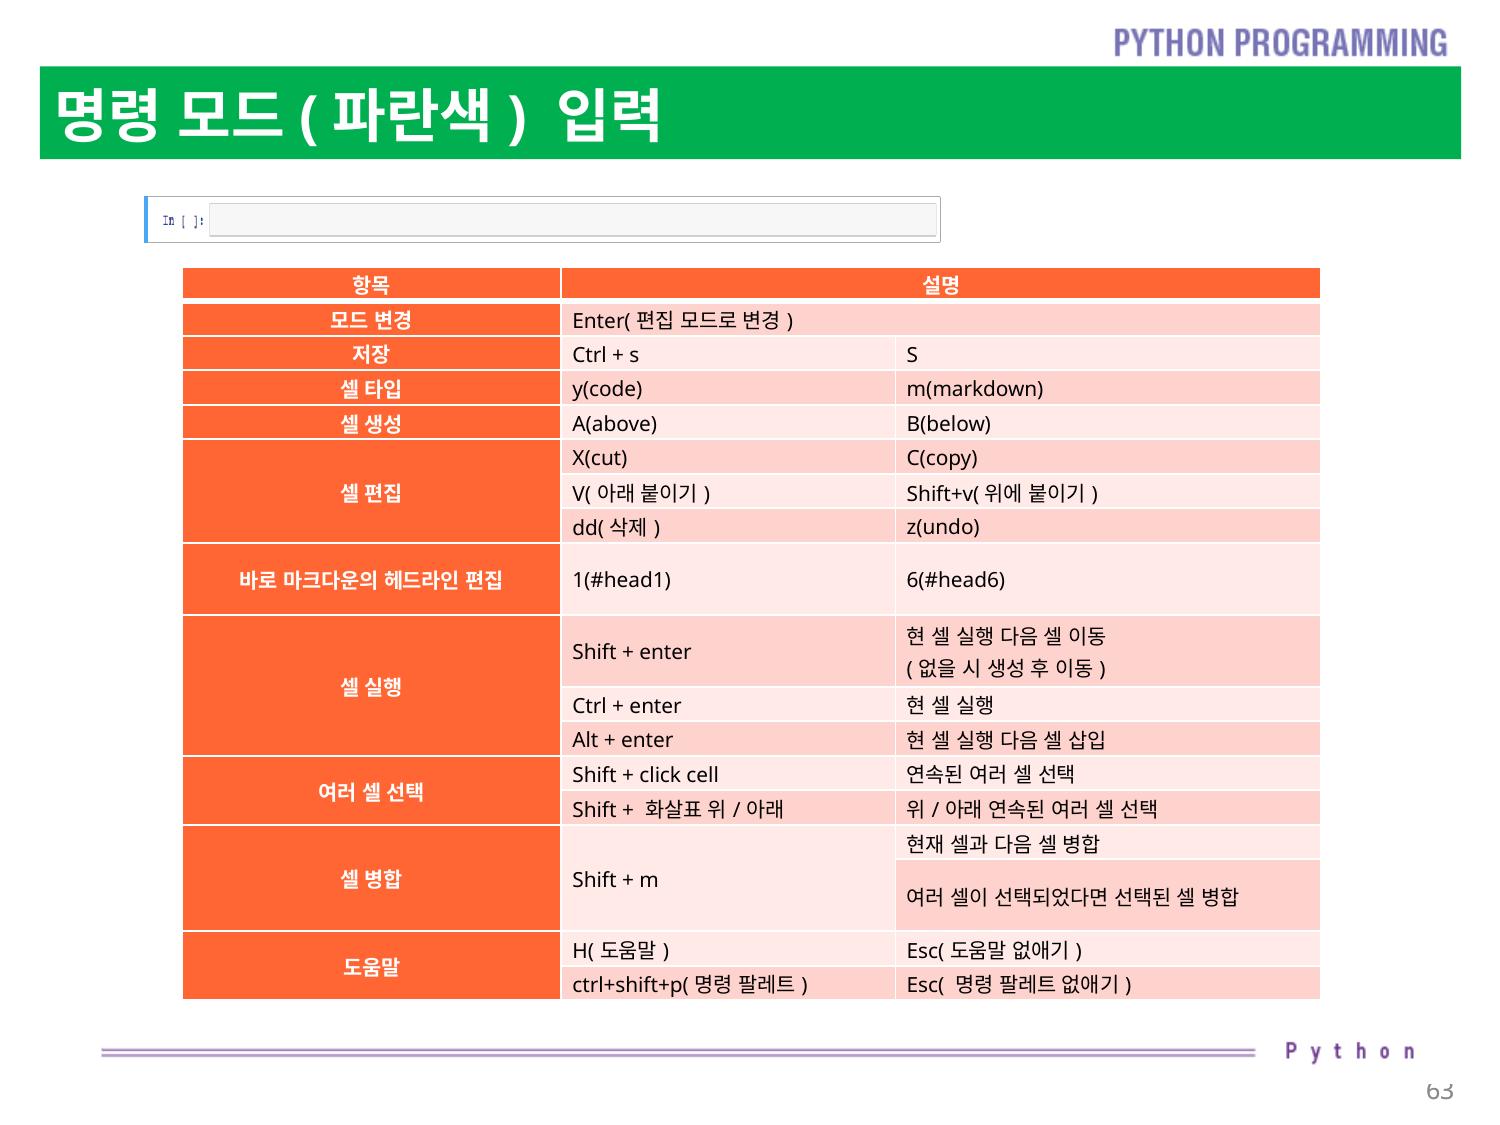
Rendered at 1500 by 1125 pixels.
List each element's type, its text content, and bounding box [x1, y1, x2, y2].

table_cell Alt + enter [562, 722, 895, 755]
table_cell 모드 변경 [183, 304, 560, 335]
table_cell Esc( 명령 팔레트 없애기) [896, 967, 1320, 999]
table_cell X(cut) [562, 440, 895, 473]
picture [18, 1020, 1483, 1084]
table_cell 저장 [183, 337, 560, 369]
table_cell 위/아래 연속된 여러 셀 선택 [896, 791, 1320, 824]
table_cell B(below) [896, 406, 1320, 438]
table_cell Shift + click cell [562, 757, 895, 789]
table_cell 여러 셀 선택 [183, 757, 560, 824]
picture [1106, 13, 1462, 66]
table_cell 셀 생성 [183, 406, 560, 438]
table_cell 현 셀 실행 다음 셀 이동 (없을 시 생성 후 이동) [896, 616, 1320, 686]
slide_number 63 [1119, 1071, 1470, 1112]
table_cell S [896, 337, 1320, 369]
table_cell y(code) [562, 371, 895, 404]
table_header 항목 [183, 268, 560, 298]
table_cell 셀 타입 [183, 371, 560, 404]
table_cell A(above) [562, 406, 895, 438]
table_cell 셀 실행 [183, 616, 560, 755]
picture [138, 185, 947, 253]
table_cell 바로 마크다운의 헤드라인 편집 [183, 544, 560, 614]
table_cell C(copy) [896, 440, 1320, 473]
table_cell Shift+v(위에 붙이기) [896, 475, 1320, 507]
table_cell m(markdown) [896, 371, 1320, 404]
table_cell z(undo) [896, 509, 1320, 542]
table_cell Enter(편집 모드로 변경) [562, 304, 1320, 335]
table_cell 1(#head1) [562, 544, 895, 614]
table_cell 현재 셀과 다음 셀 병합 [896, 826, 1320, 858]
table_cell V(아래 붙이기) [562, 475, 895, 507]
table_cell Shift + enter [562, 616, 895, 686]
table_cell 셀 편집 [183, 440, 560, 542]
table_cell ctrl+shift+p(명령 팔레트) [562, 967, 895, 999]
table_cell 연속된 여러 셀 선택 [896, 757, 1320, 789]
table_cell Shift + m [562, 826, 895, 930]
table_cell Ctrl + s [562, 337, 895, 369]
title 명령 모드(파란색) 입력 [39, 76, 1444, 152]
table_cell dd(삭제) [562, 509, 895, 542]
table_cell 현 셀 실행 다음 셀 삽입 [896, 722, 1320, 755]
table_cell Ctrl + enter [562, 688, 895, 720]
table_cell H(도움말) [562, 932, 895, 965]
table_cell Esc(도움말 없애기) [896, 932, 1320, 965]
table_cell 현 셀 실행 [896, 688, 1320, 720]
table_cell 도움말 [183, 932, 560, 999]
table_cell 셀 병합 [183, 826, 560, 930]
table_cell 여러 셀이 선택되었다면 선택된 셀 병합 [896, 860, 1320, 930]
table_cell 6(#head6) [896, 544, 1320, 614]
table_cell Shift + 화살표 위/아래 [562, 791, 895, 824]
table_header 설명 [562, 268, 1320, 298]
